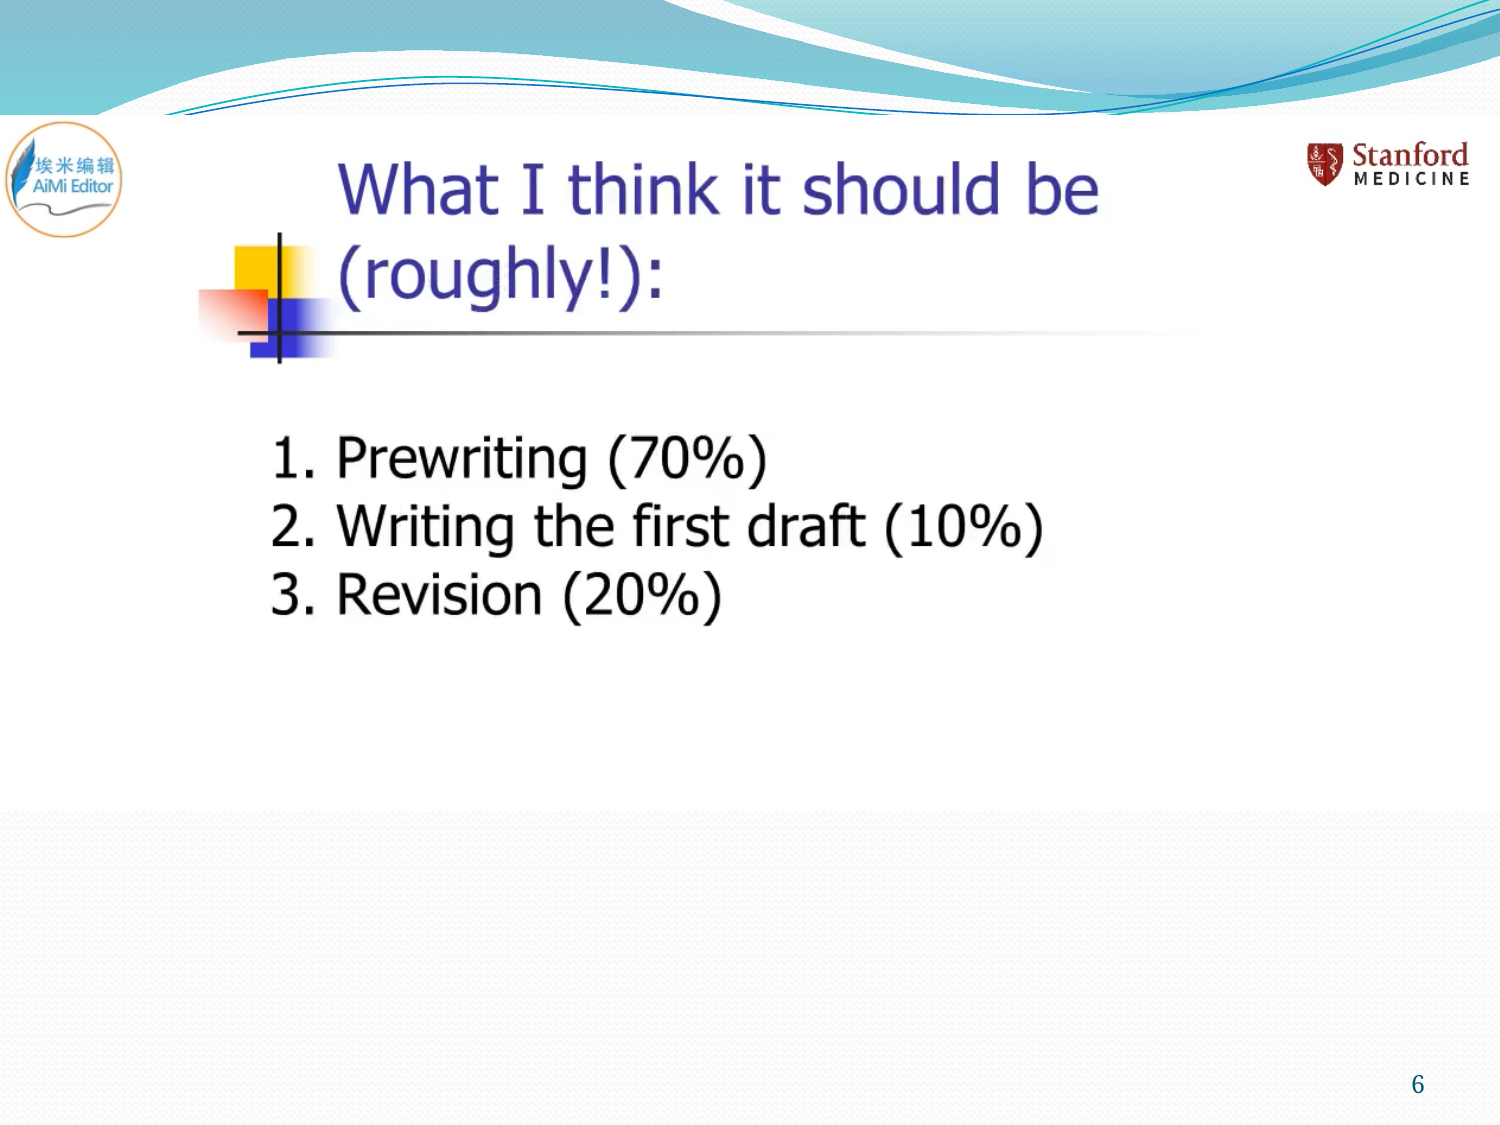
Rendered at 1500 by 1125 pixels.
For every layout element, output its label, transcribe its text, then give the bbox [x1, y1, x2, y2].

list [0, 115, 1500, 811]
slide_number 6 [1299, 1042, 1425, 1103]
